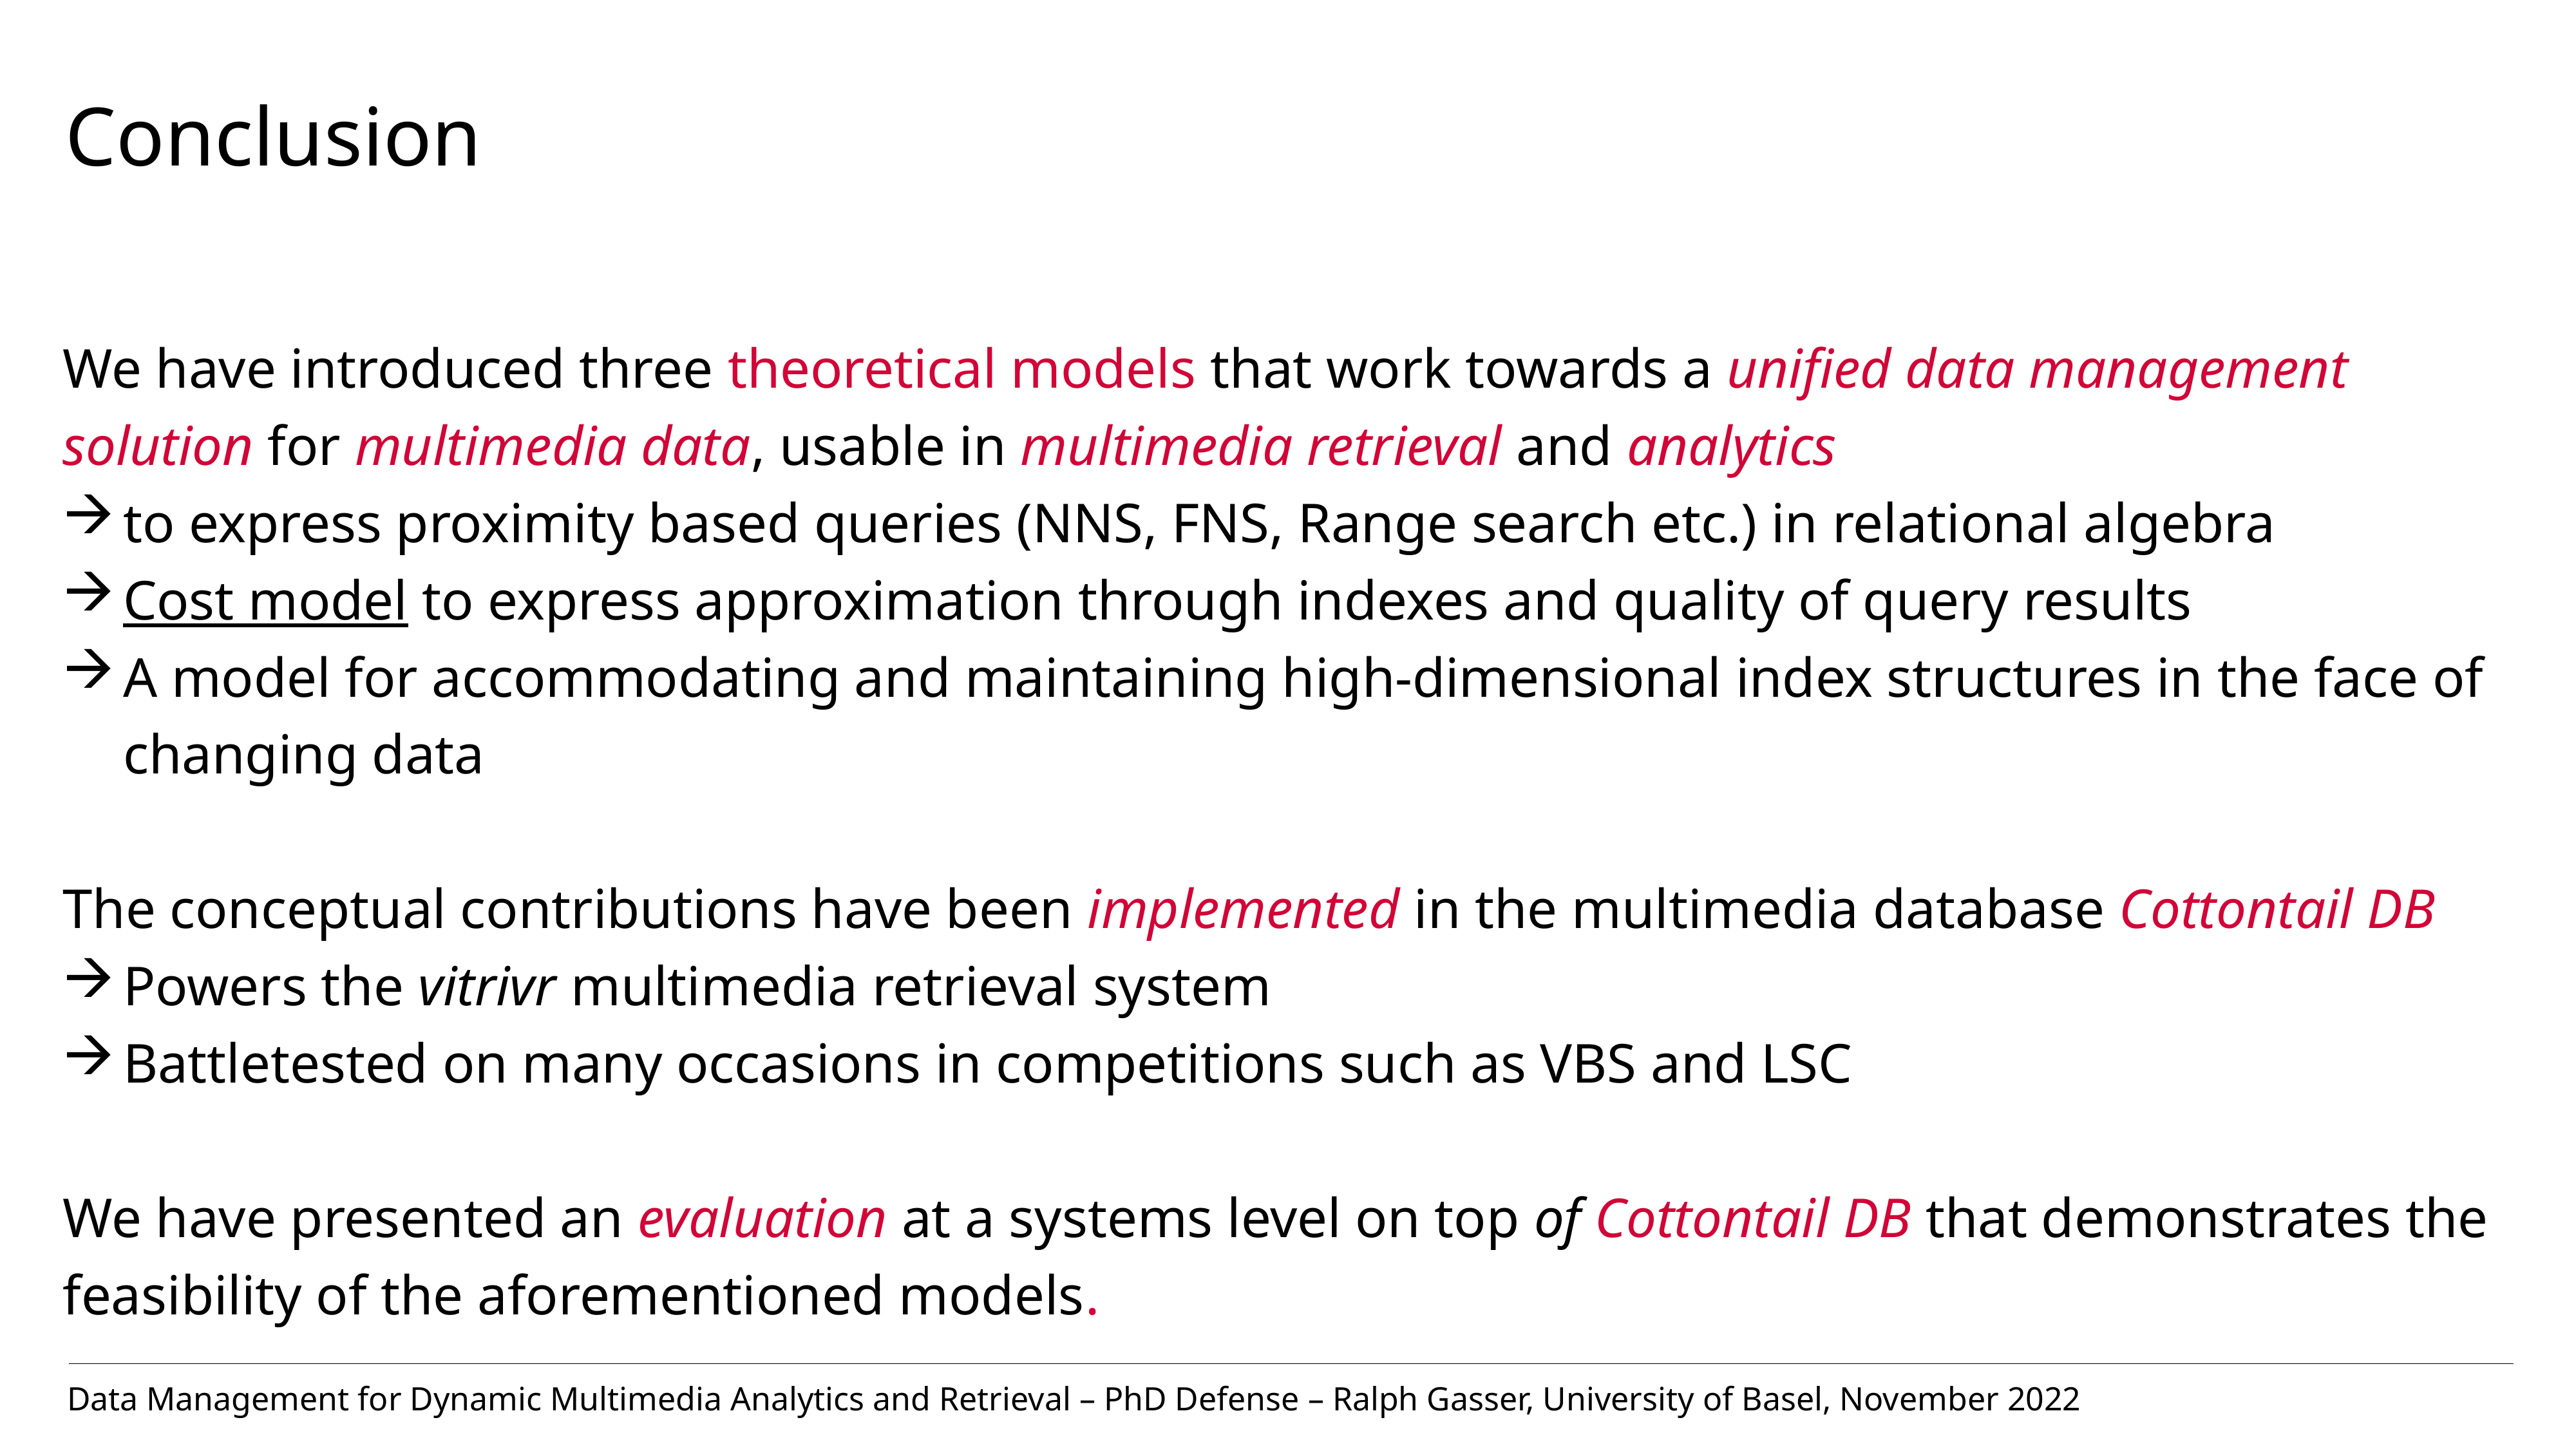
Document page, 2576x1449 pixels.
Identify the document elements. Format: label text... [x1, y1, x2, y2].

title Conclusion [65, 85, 2511, 322]
list We have introduced three theoretical models that work towards a unified data management solution for multimedia data, usable in multimedia retrieval and analytics to express proximity based queries (NNS, FNS, Range search etc.) in relational algebra Cost model to express approximation through indexes and quality of query results A model for accommodating and maintaining high-dimensional index structures in the face of changing data The conceptual contributions have been implemented in the multimedia database Cottontail DB Powers the vitrivr multimedia retrieval system Battletested on many occasions in competitions such as VBS and LSC We have presented an evaluation at a systems level on top of Cottontail DB that demonstrates the feasibility of the aforementioned models. [62, 321, 2508, 1349]
